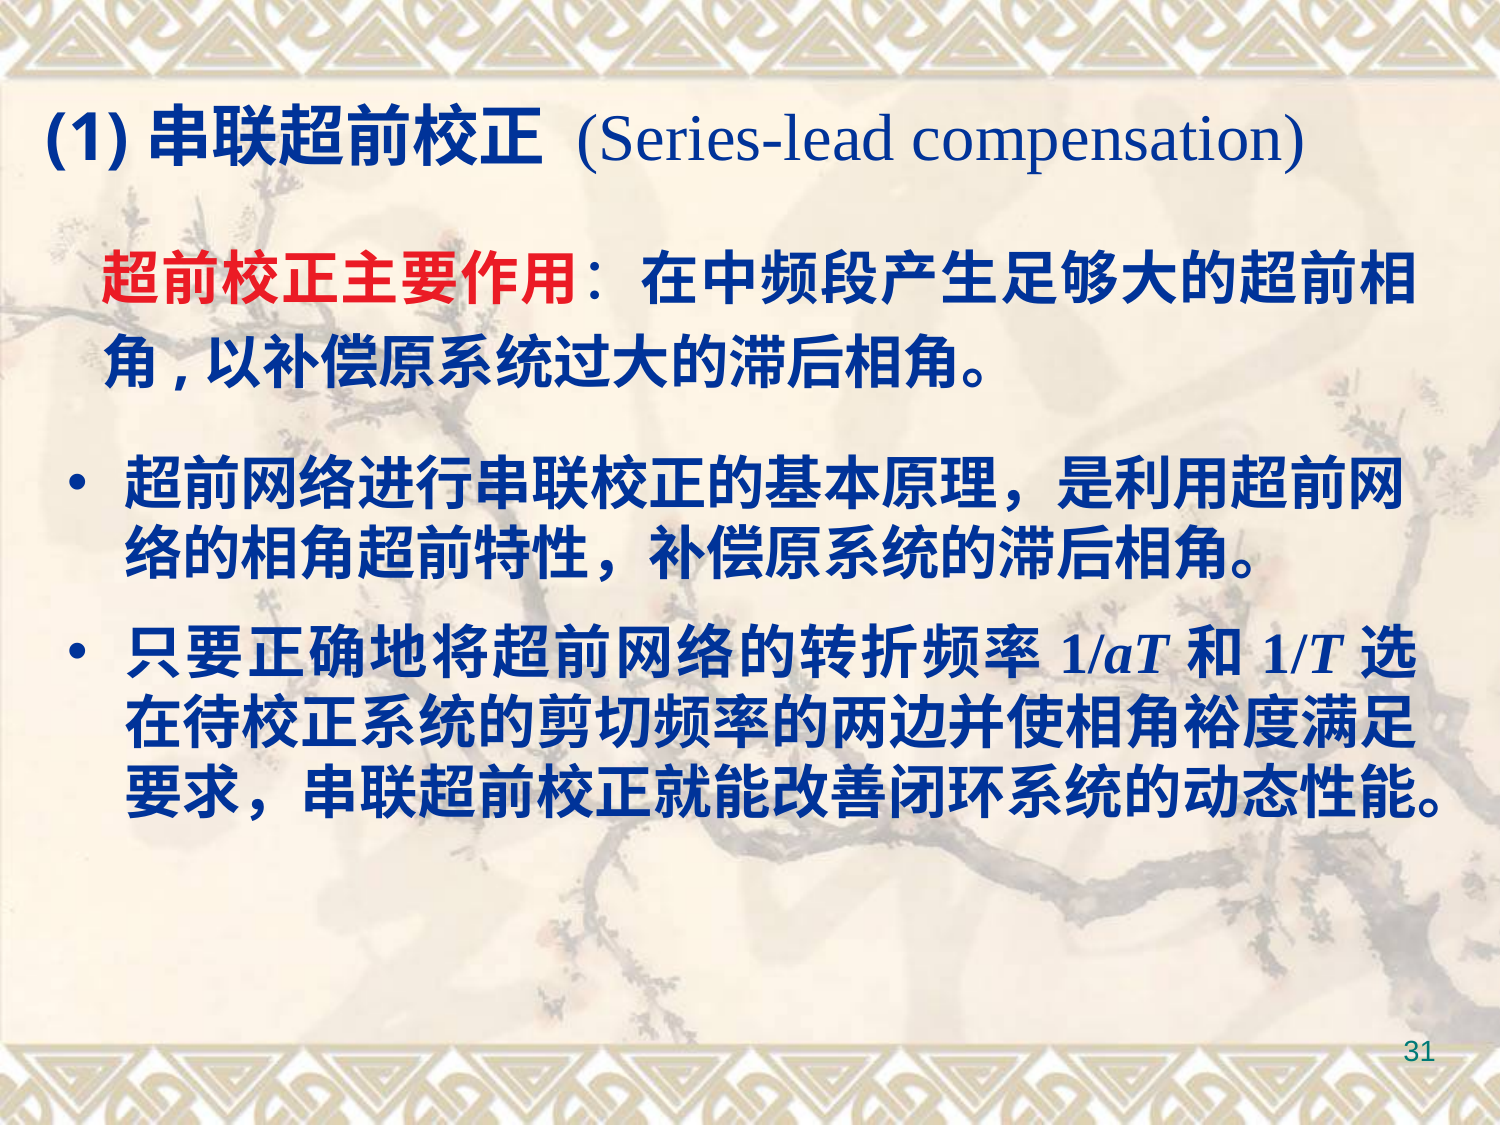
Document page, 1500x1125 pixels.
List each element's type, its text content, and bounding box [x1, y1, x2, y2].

text_box 超前网络进行串联校正的基本原理，是利用超前网络的相角超前特性，补偿原系统的滞后相角。 只要正确地将超前网络的转折频率1/aT和1/T选在待校正系统的剪切频率的两边并使相角裕度满足要求，串联超前校正就能改善闭环系统的动态性能。 [53, 438, 1433, 833]
text_box 超前校正主要作用：在中频段产生足够大的超前相角,以补偿原系统过大的滞后相角。 [86, 219, 1433, 403]
text_box [1074, 1024, 1451, 1103]
text_box [100, 408, 1436, 469]
title (1)串联超前校正 (Series-lead compensation) [30, 77, 1493, 191]
